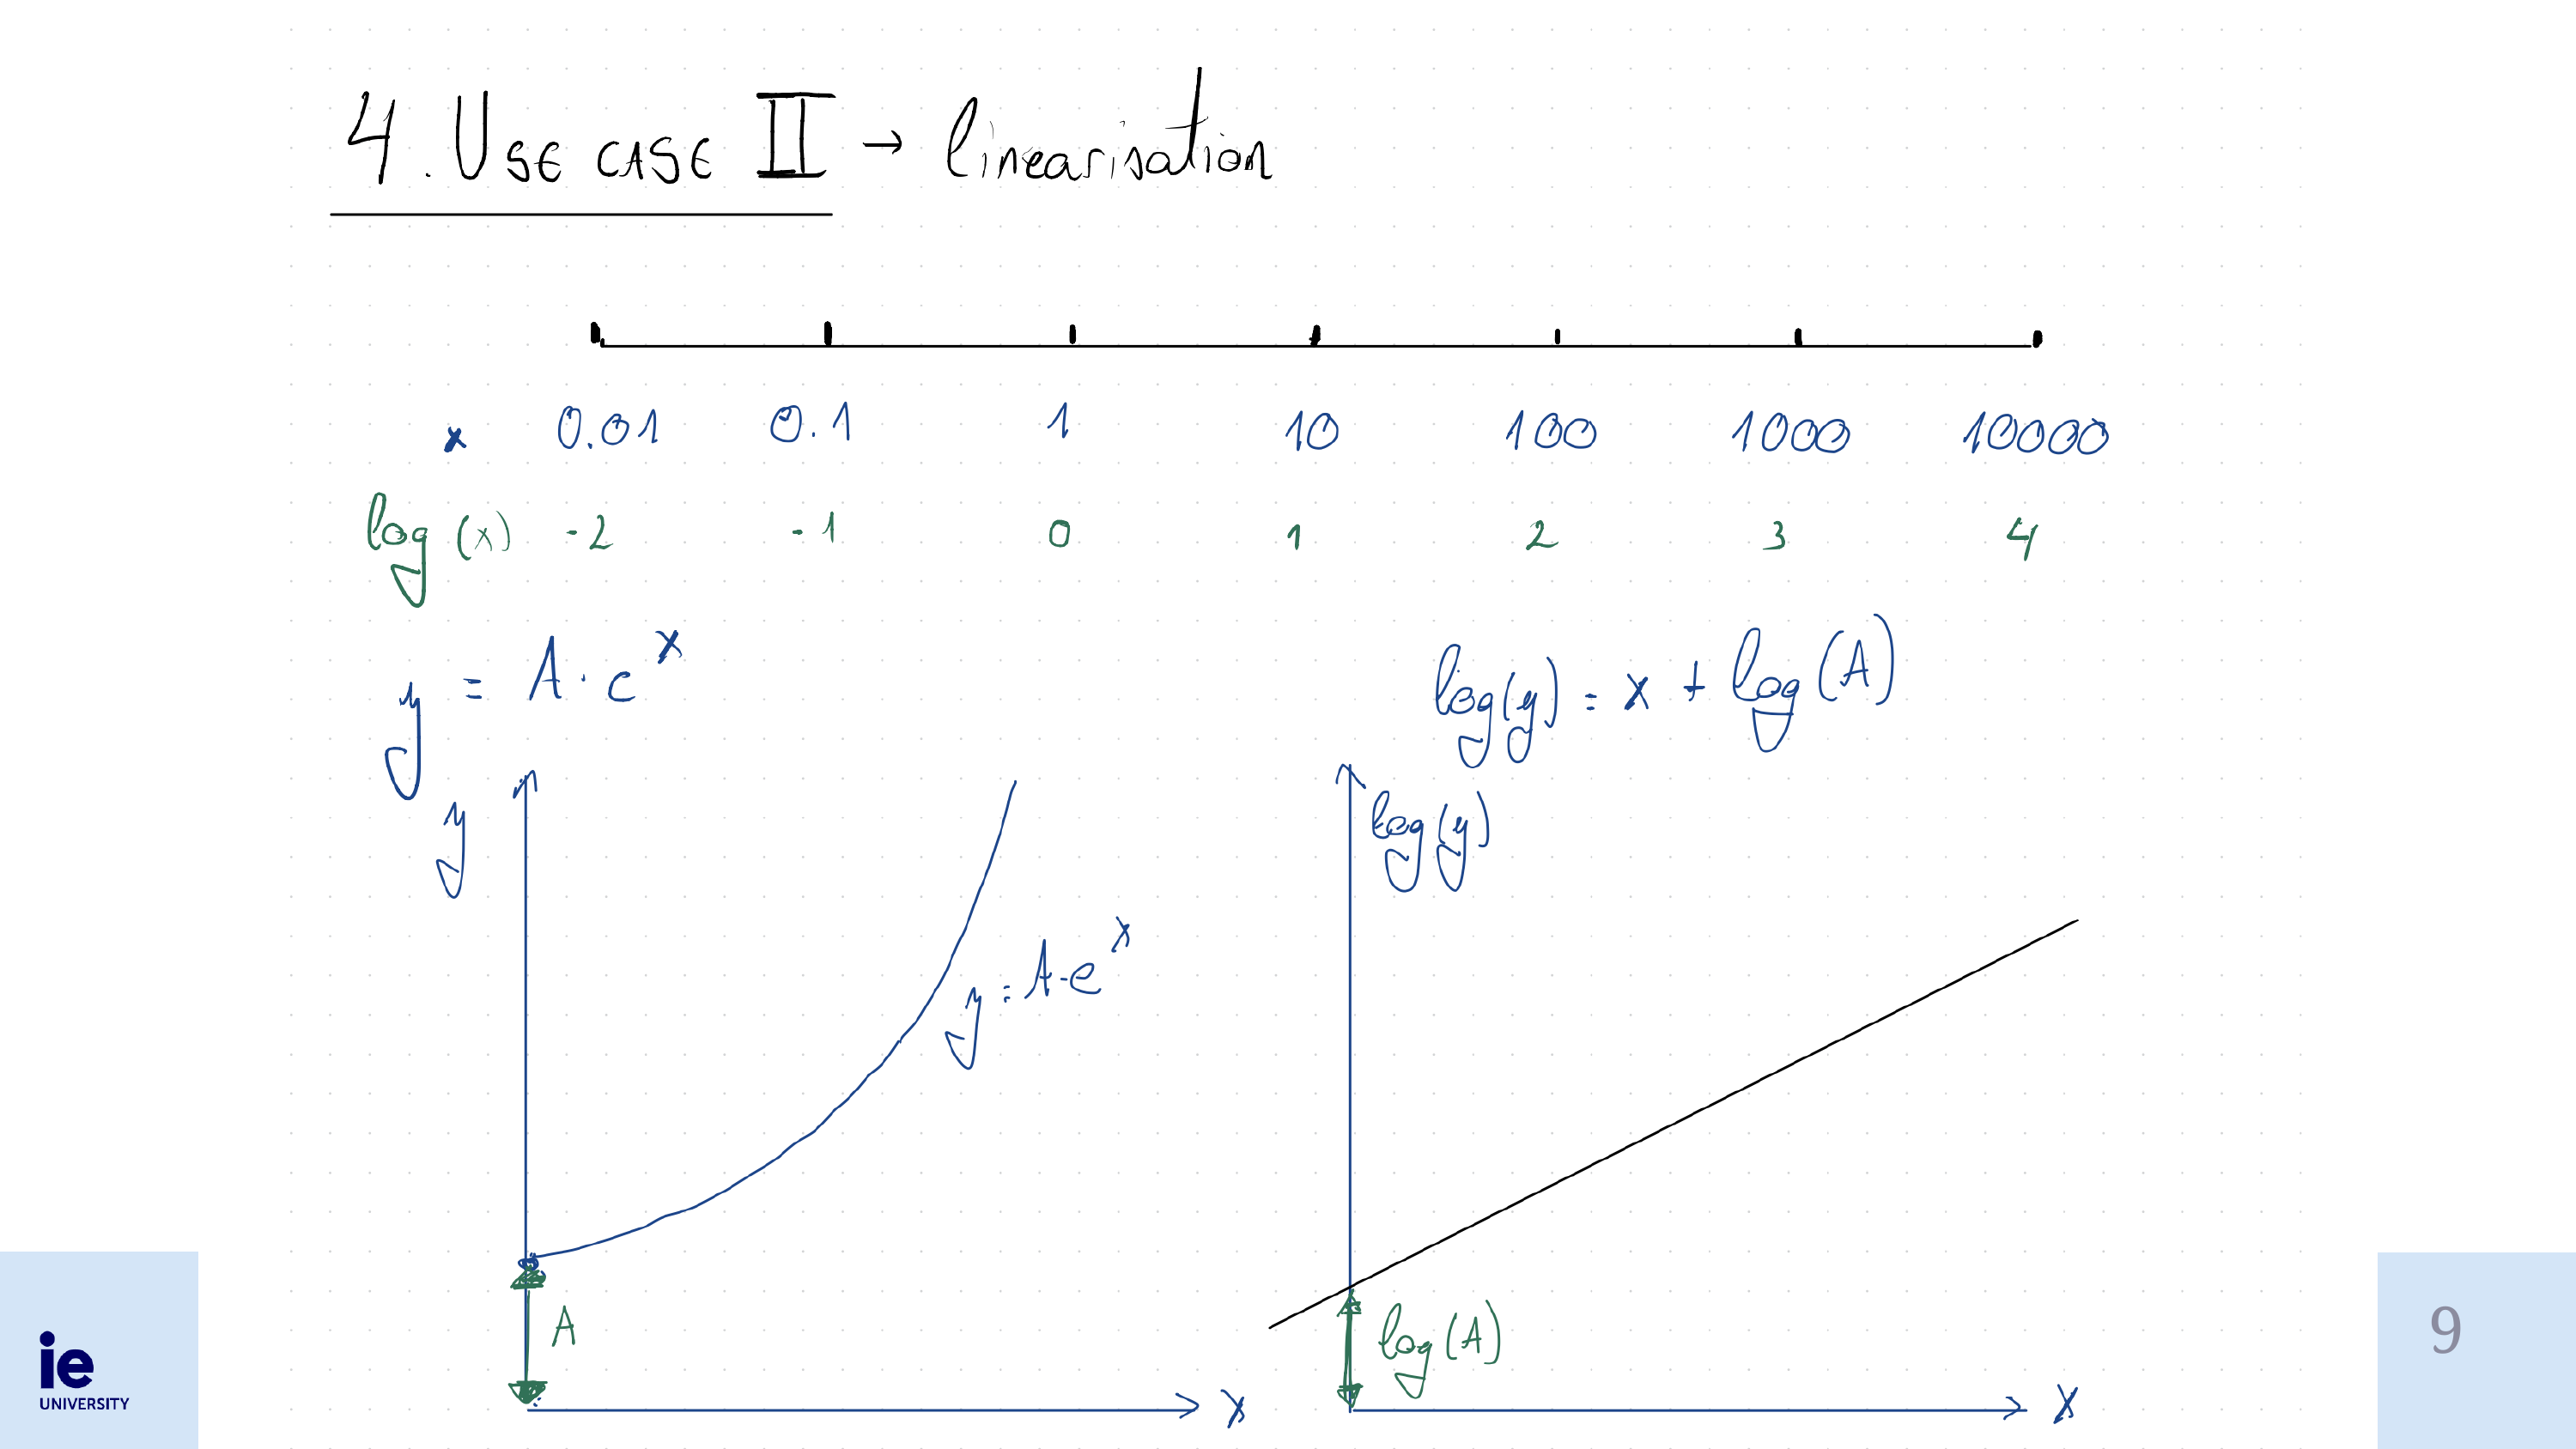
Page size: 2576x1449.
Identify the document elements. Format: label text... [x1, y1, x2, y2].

picture [2378, 1252, 2576, 1449]
picture [0, 1252, 198, 1449]
slide_number 9 [2331, 1294, 2561, 1372]
picture [259, 0, 2317, 1449]
